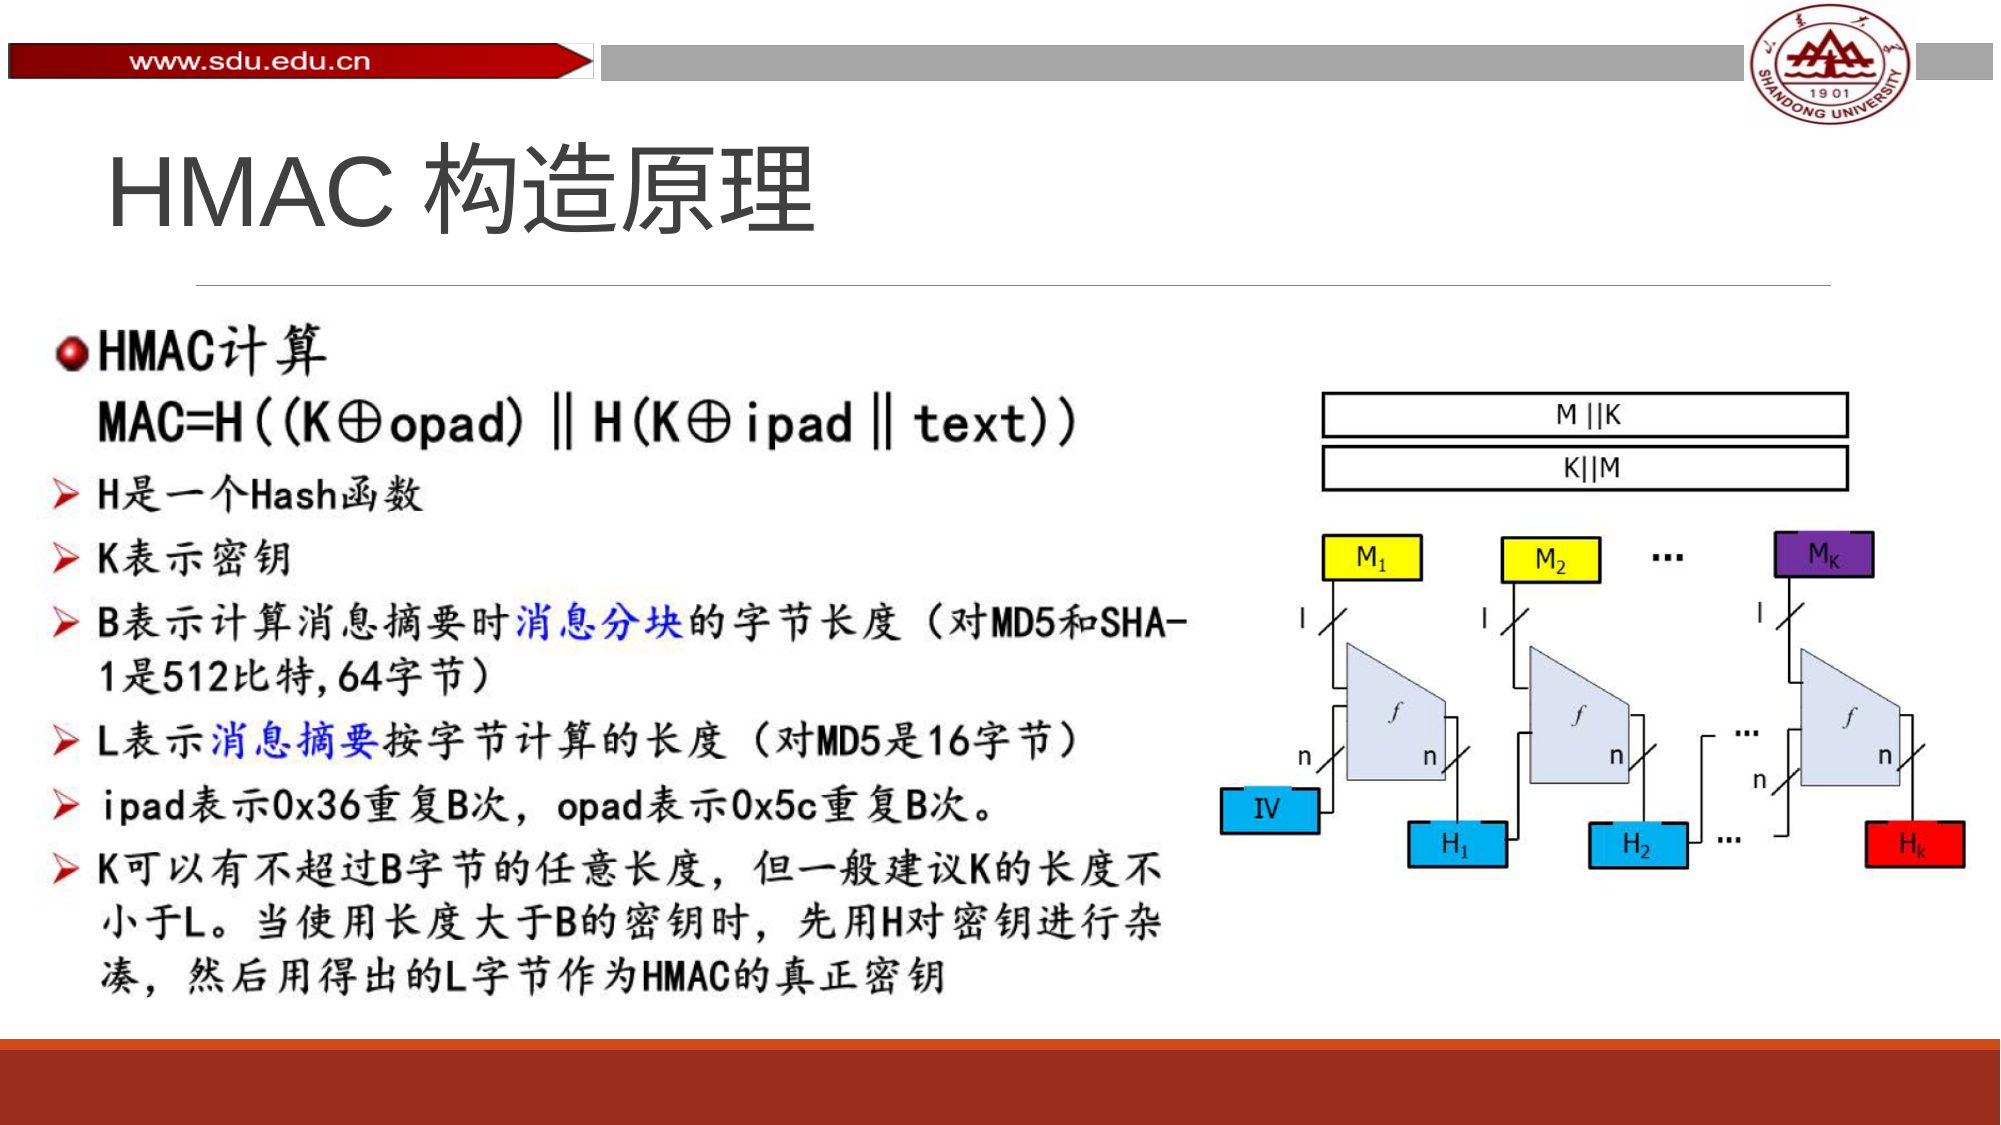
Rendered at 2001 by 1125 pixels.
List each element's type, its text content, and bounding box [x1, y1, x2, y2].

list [19, 308, 1209, 1020]
picture [1207, 365, 1976, 892]
picture [8, 0, 1993, 102]
title HMAC构造原理 [90, 102, 1945, 255]
